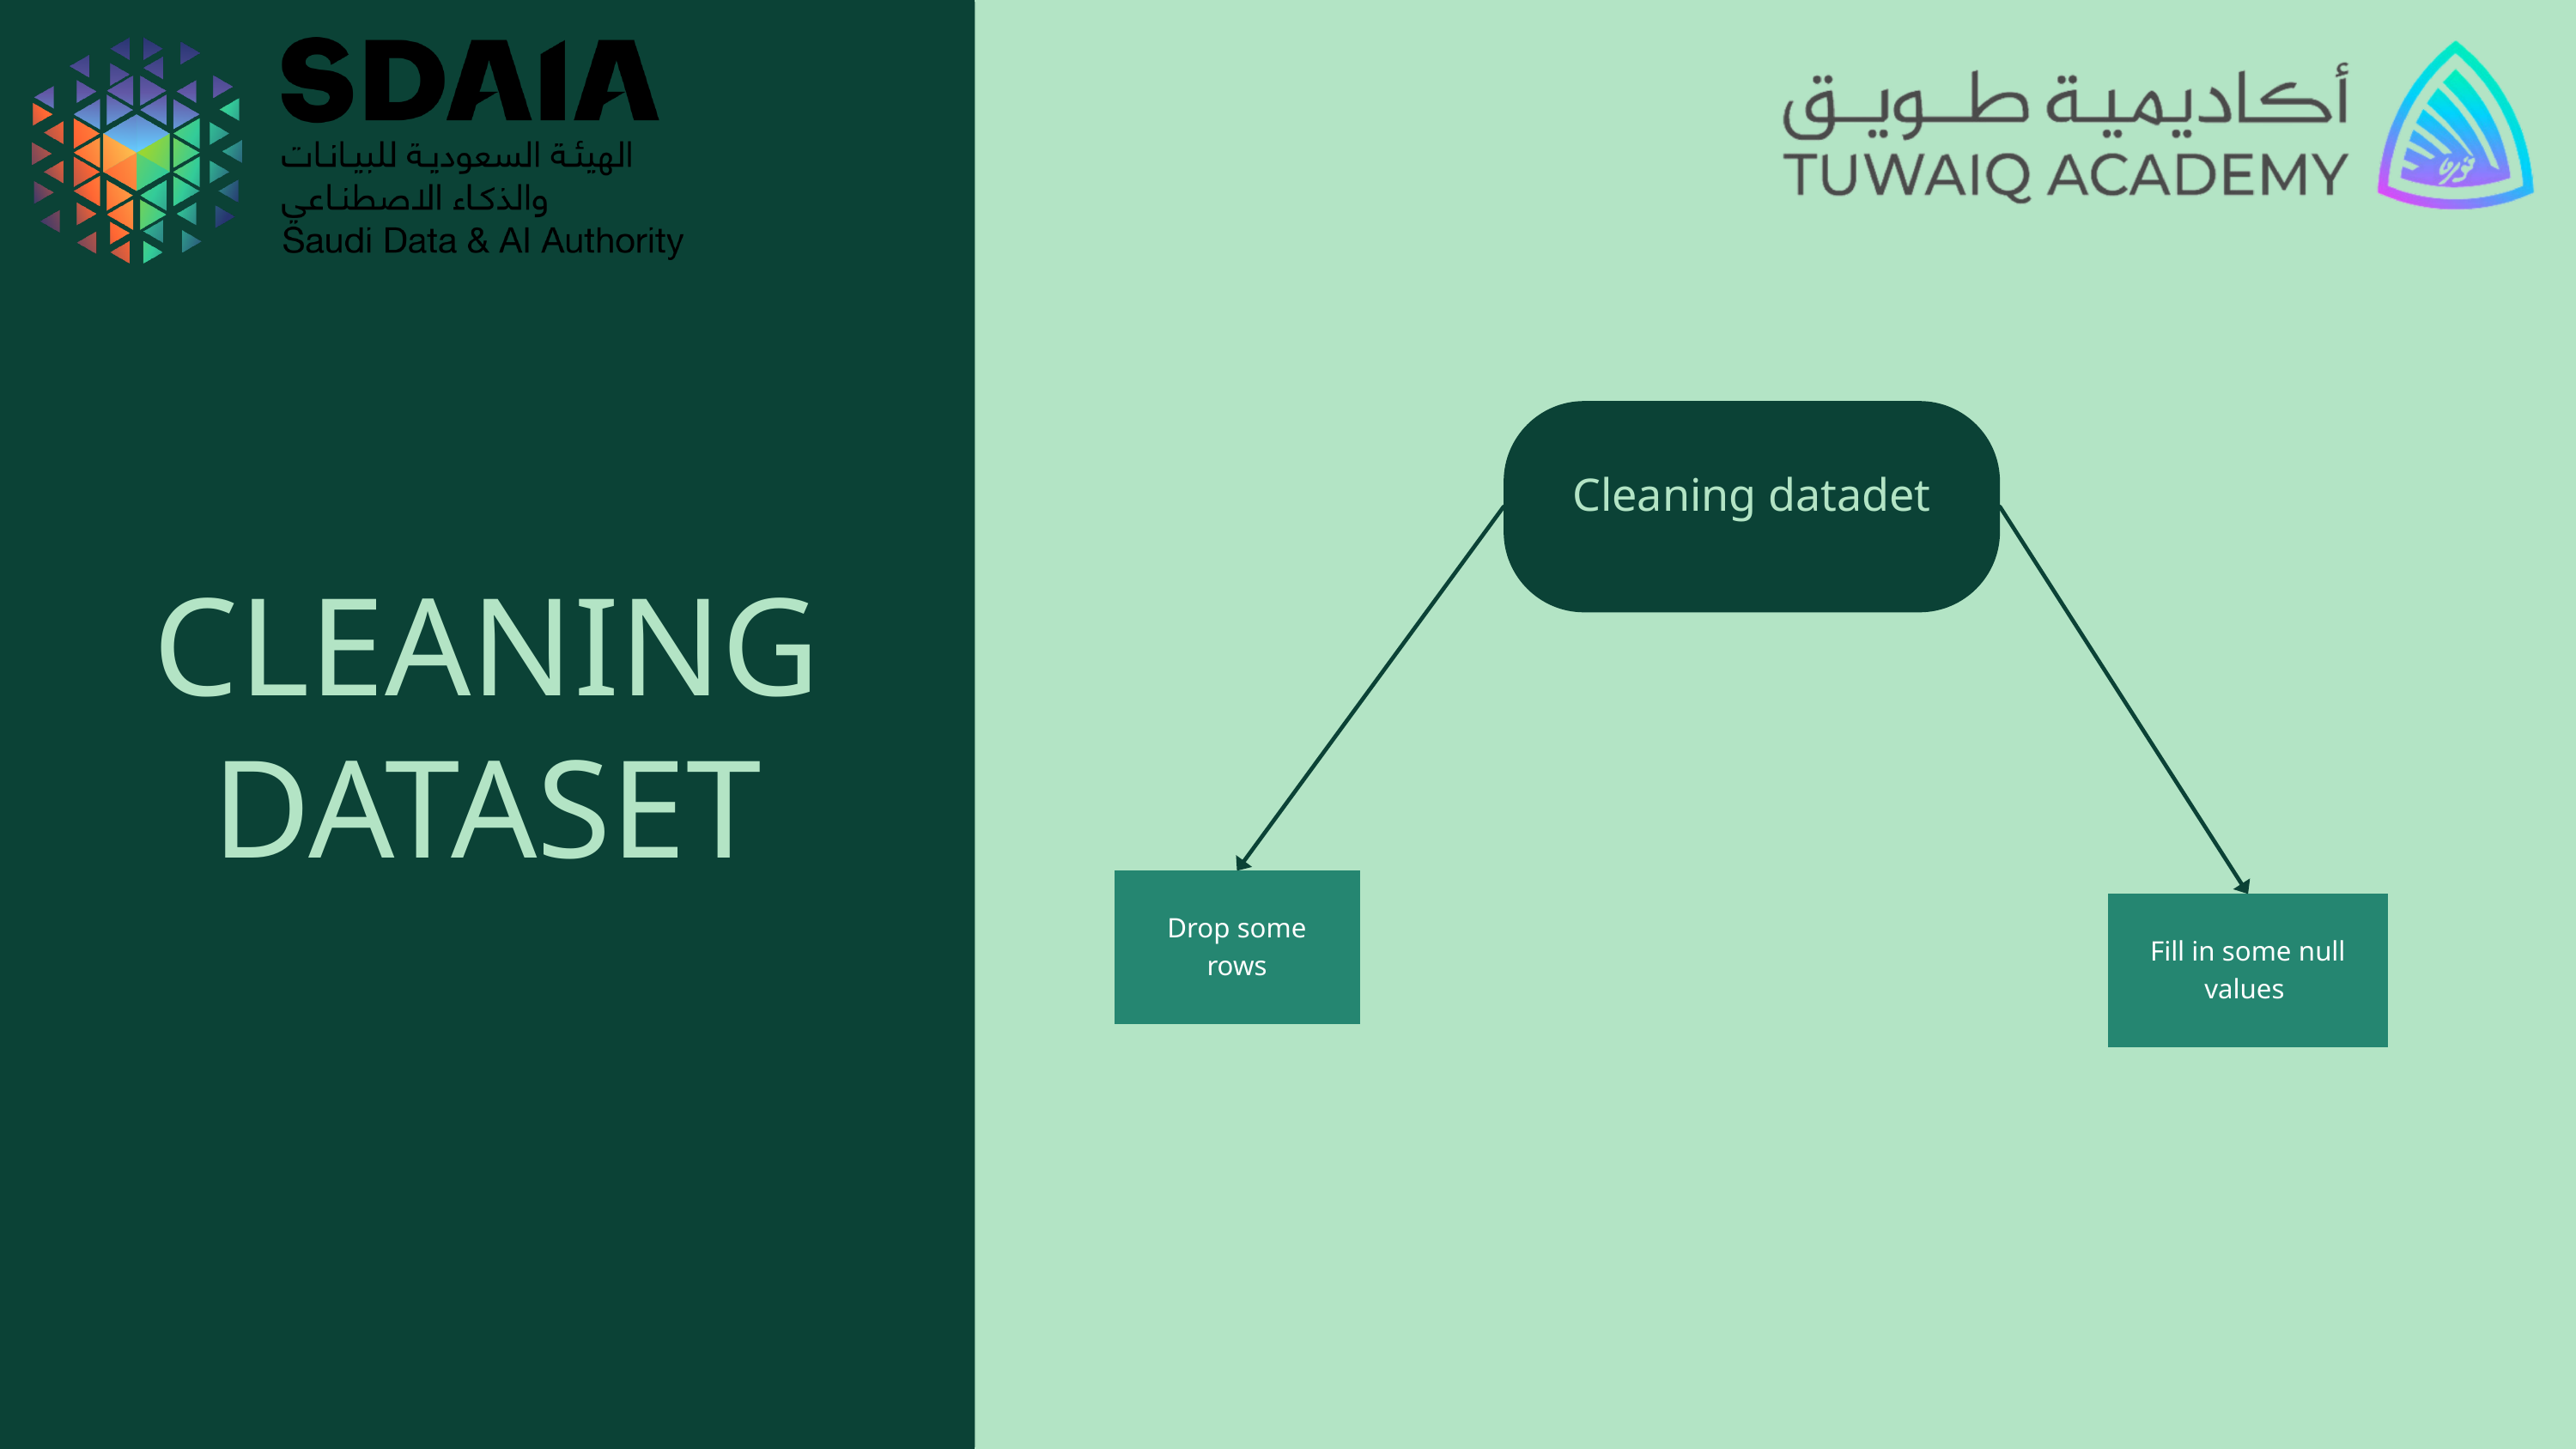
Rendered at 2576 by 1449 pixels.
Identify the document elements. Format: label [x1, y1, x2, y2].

text_box [1236, 858, 1251, 869]
text_box [0, 0, 975, 1449]
text_box [1114, 870, 1360, 1025]
picture [870, 0, 2576, 849]
picture [31, 36, 684, 264]
text_box [2225, 858, 2251, 892]
text_box [2108, 894, 2389, 1048]
